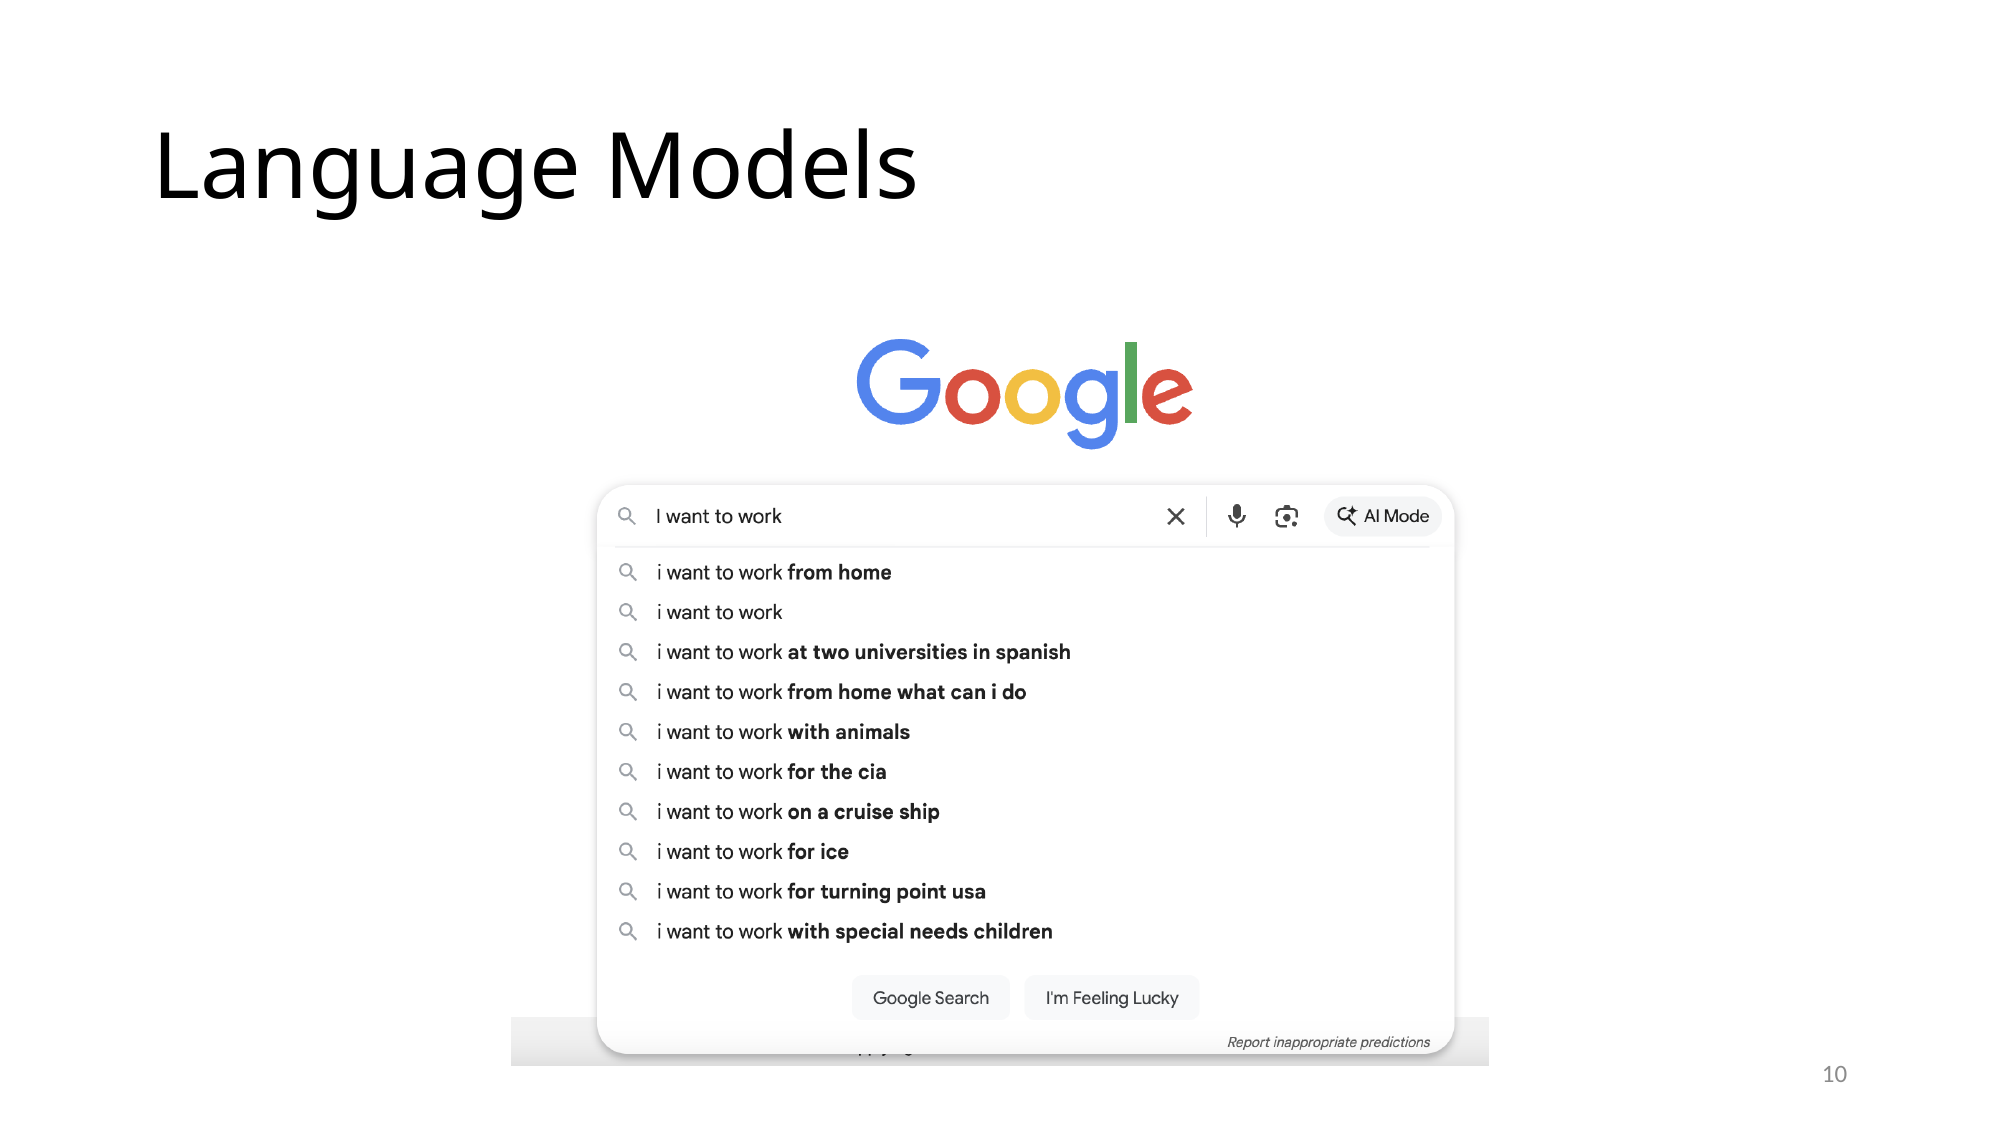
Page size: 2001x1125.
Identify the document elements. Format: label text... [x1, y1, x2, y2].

slide_number 10 [1412, 1042, 1863, 1103]
picture [511, 263, 1489, 1066]
title Language Models [137, 59, 1863, 278]
